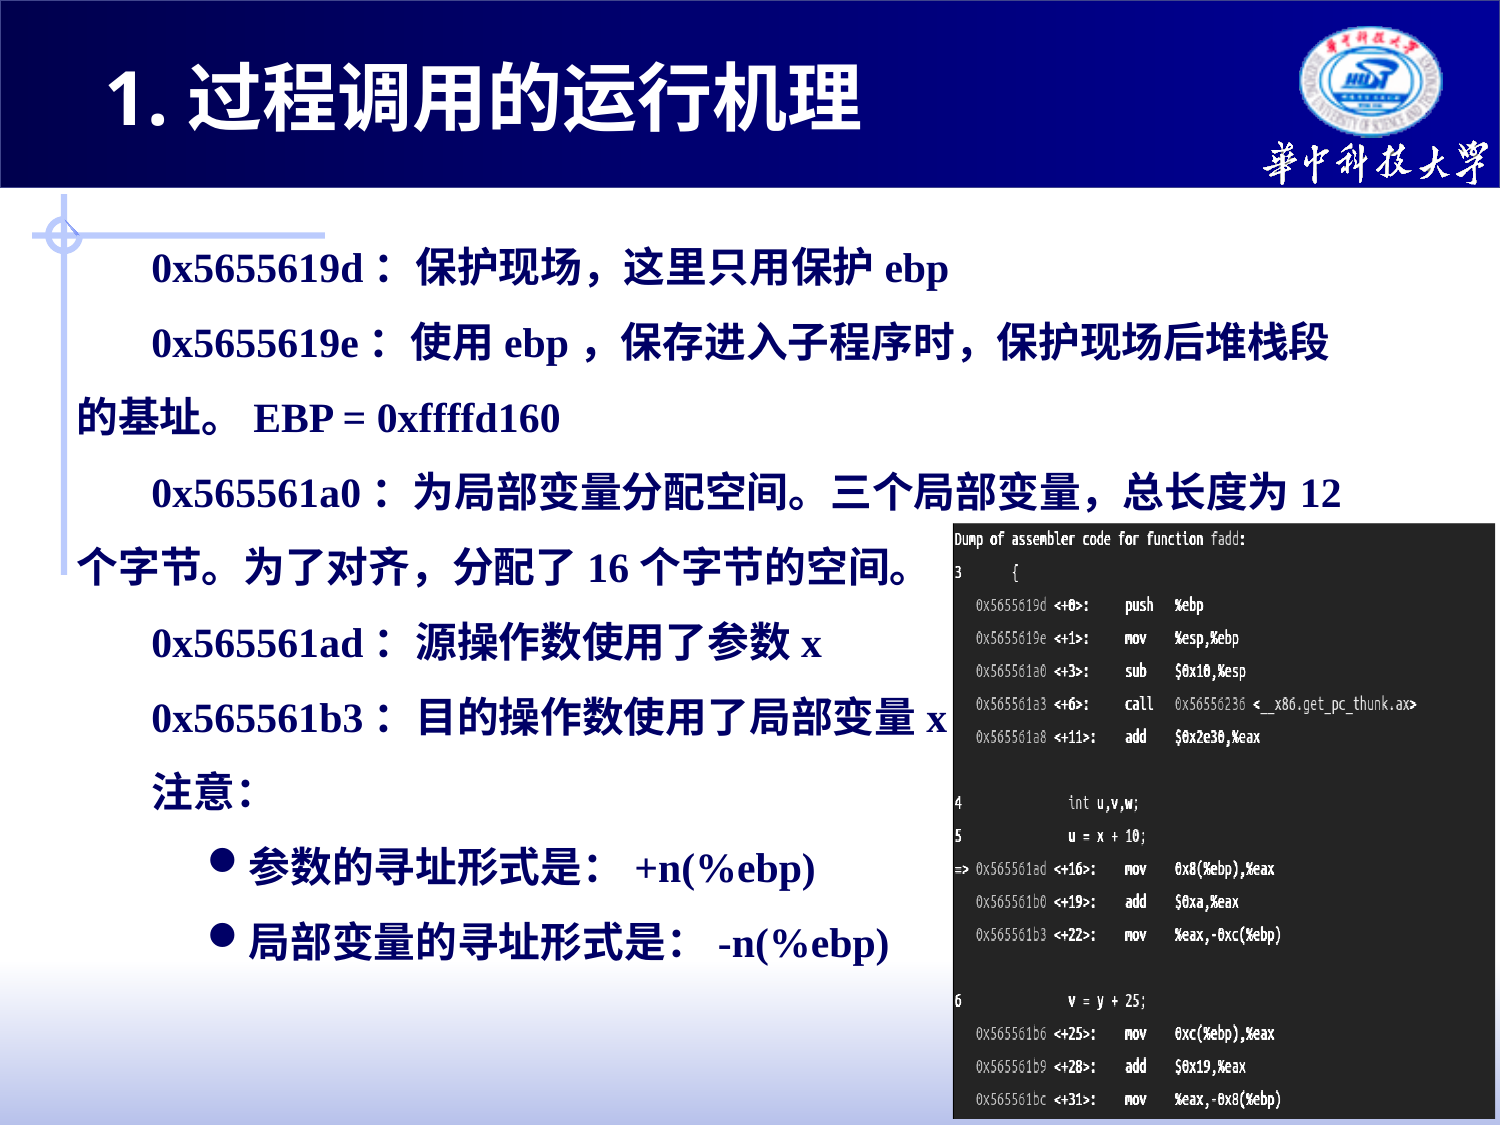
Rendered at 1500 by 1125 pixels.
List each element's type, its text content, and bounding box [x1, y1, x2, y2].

picture [952, 522, 1496, 1119]
text_box 1.过程调用的运行机理 [89, 42, 1308, 148]
picture [1262, 140, 1488, 185]
picture [1299, 26, 1443, 138]
text_box 0x5655619d：保护现场，这里只用保护ebp 0x5655619e：使用ebp，保存进入子程序时，保护现场后堆栈段的基址。EBP = 0xffffd160 0x565561a0：为局部变量分配空间。三个局部变量，总长度为12个字节。为了对齐，分配了16个字节的空间。 0x565561ad：源操作数使用了参数x 0x565561b3：目的操作数使用了局部变量x 注意： 参数的寻址形式是：+n(%ebp) 局部变量的寻址形式是：-n(%ebp) [17, 208, 1363, 1002]
